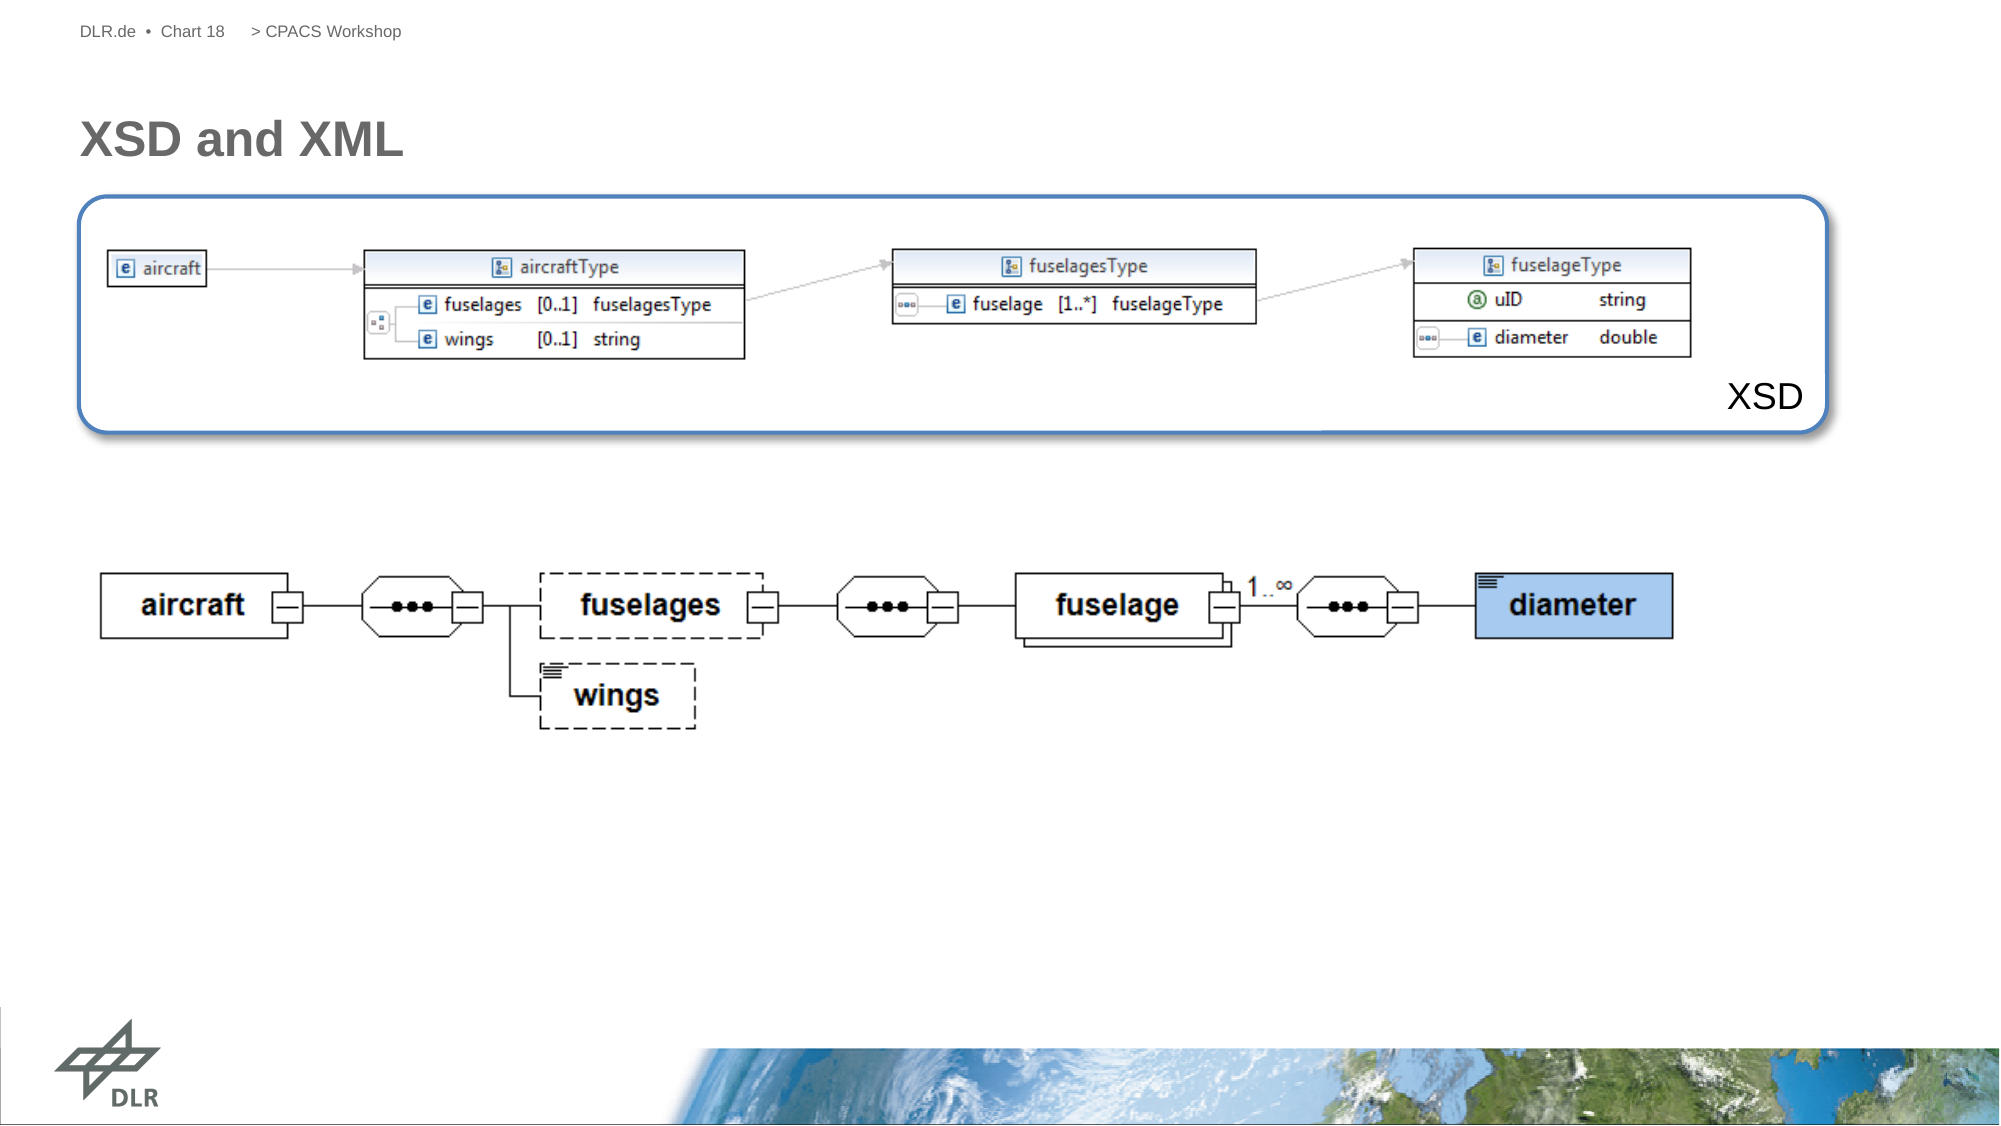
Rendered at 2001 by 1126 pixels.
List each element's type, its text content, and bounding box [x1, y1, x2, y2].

footer > CPACS Workshop [251, 20, 1921, 45]
picture [41, 532, 1702, 740]
slide_number DLR.de • Chart 18 [79, 20, 251, 45]
title XSD and XML [79, 106, 1921, 228]
picture [90, 231, 1699, 425]
picture [0, 1007, 2000, 1125]
text_box XSD [76, 213, 1830, 435]
